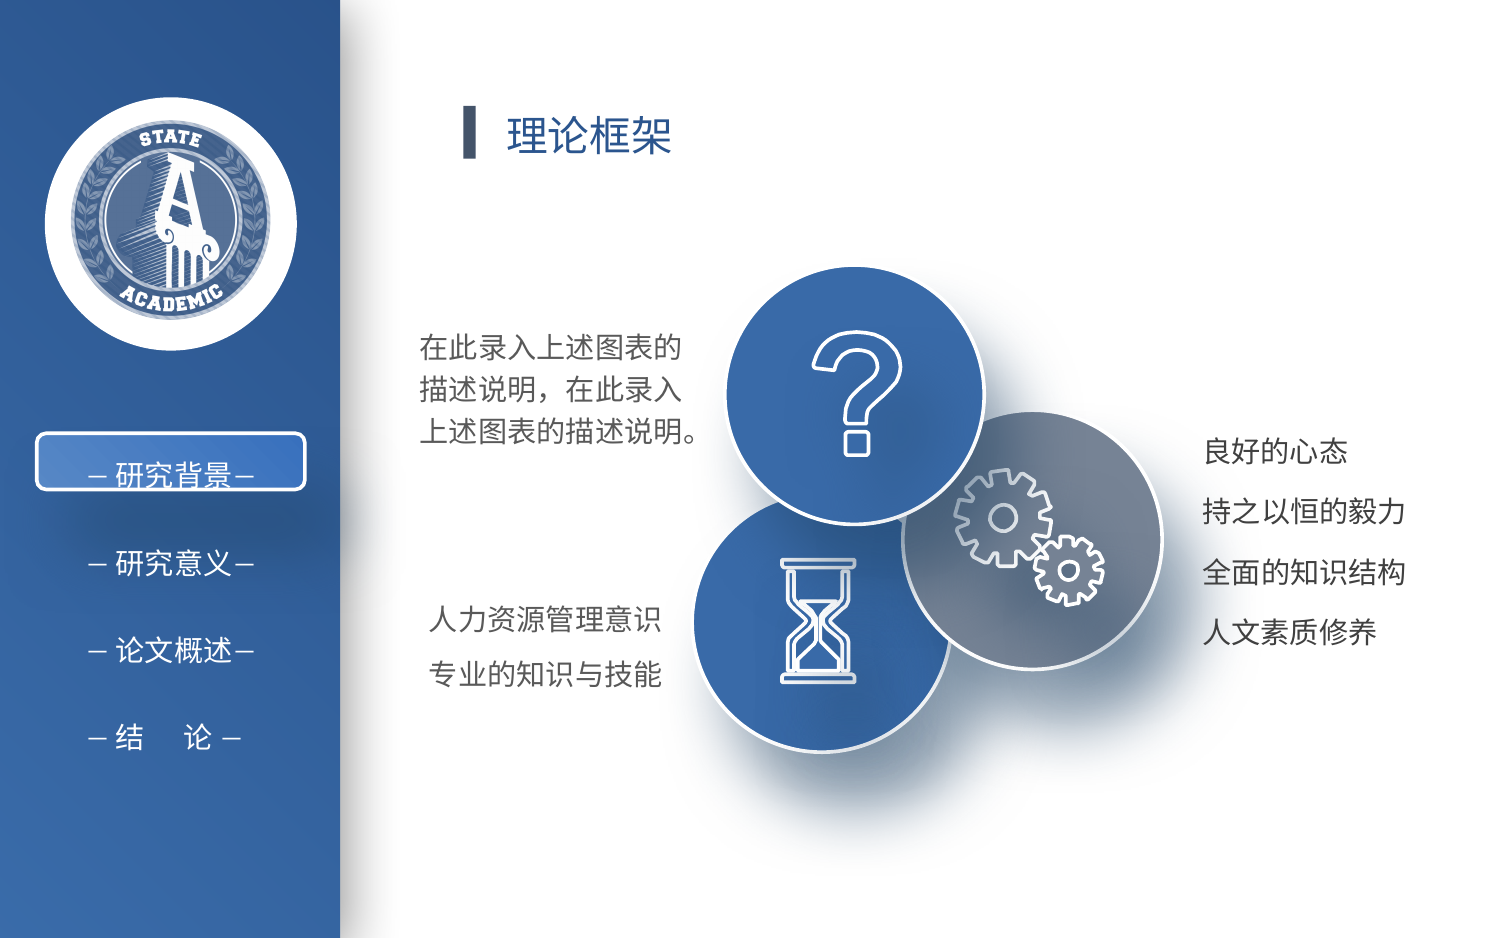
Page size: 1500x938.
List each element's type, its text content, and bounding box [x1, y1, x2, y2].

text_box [724, 264, 985, 525]
text_box 专业的知识与技能 [414, 641, 678, 699]
text_box [461, 104, 478, 161]
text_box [0, 0, 341, 938]
text_box 在此录入上述图表的描述说明，在此录入上述图表的描述说明。 [405, 315, 719, 431]
text_box 持之以恒的毅力 [1187, 486, 1423, 536]
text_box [902, 409, 1163, 670]
text_box 全面的知识结构 [1187, 546, 1423, 597]
text_box 人文素质修养 [1187, 607, 1393, 657]
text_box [691, 492, 952, 753]
text_box 良好的心态 [1187, 425, 1364, 476]
text_box 人力资源管理意识 [414, 586, 678, 641]
text_box 理论框架 [491, 102, 689, 168]
